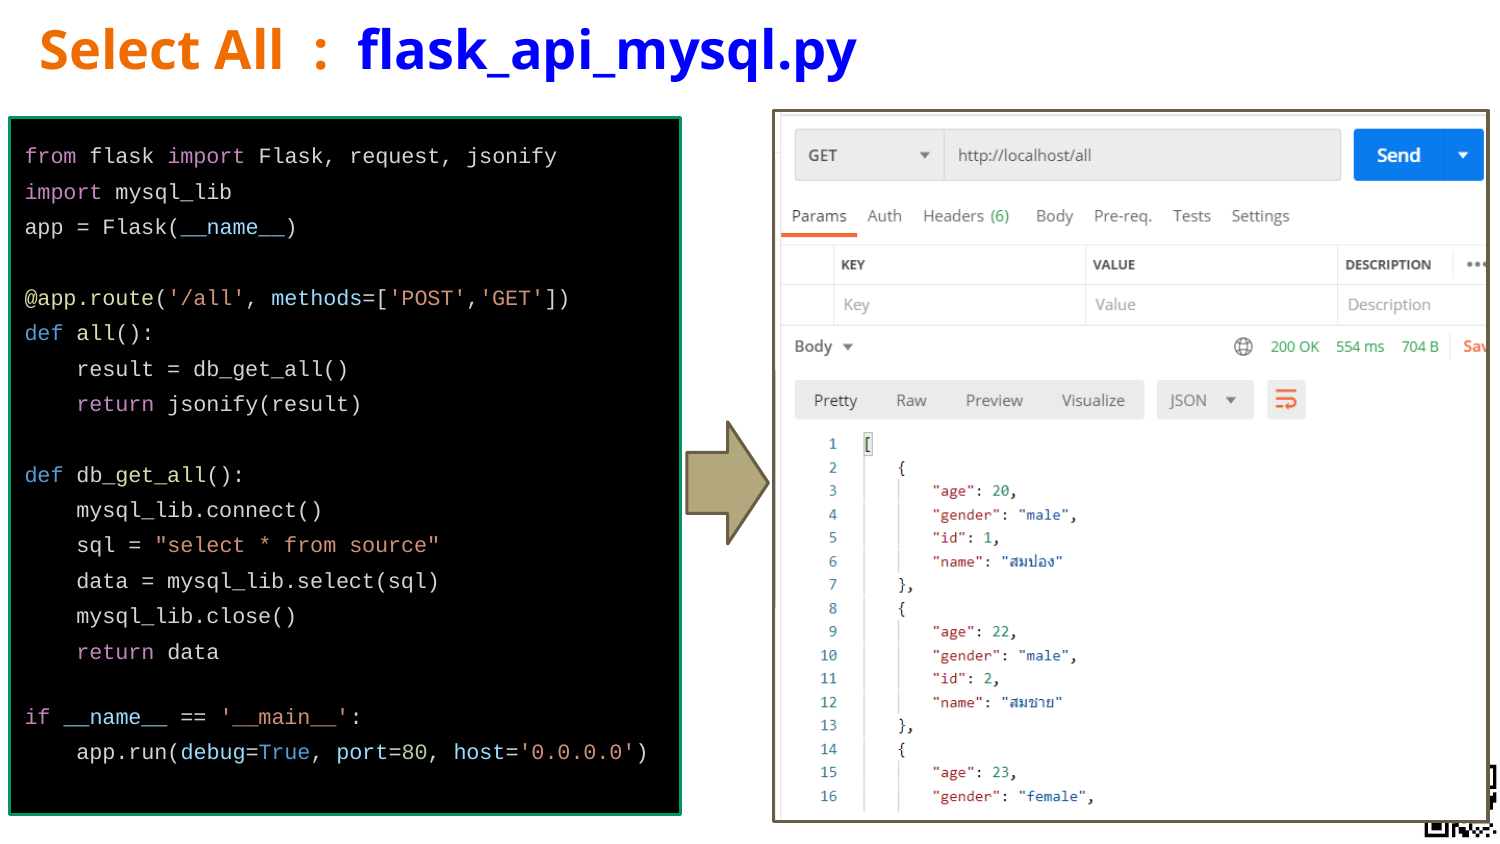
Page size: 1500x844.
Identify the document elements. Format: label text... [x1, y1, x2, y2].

picture [1421, 762, 1500, 839]
text_box from flask import Flask, request, jsonify import mysql_lib app = Flask(__name__) @app.route('/all', methods=['POST','GET']) def all(): result = db_get_all() return jsonify(result) def db_get_all(): mysql_lib.connect() sql = "select * from source" data = mysql_lib.select(sql) mysql_lib.close() return data if __name__ == '__main__': app.run(debug=True, port=80, host='0.0.0.0') [9, 117, 681, 815]
text_box [686, 421, 769, 544]
title Select All : flask_api_mysql.py [24, 0, 1422, 86]
picture [774, 111, 1487, 821]
